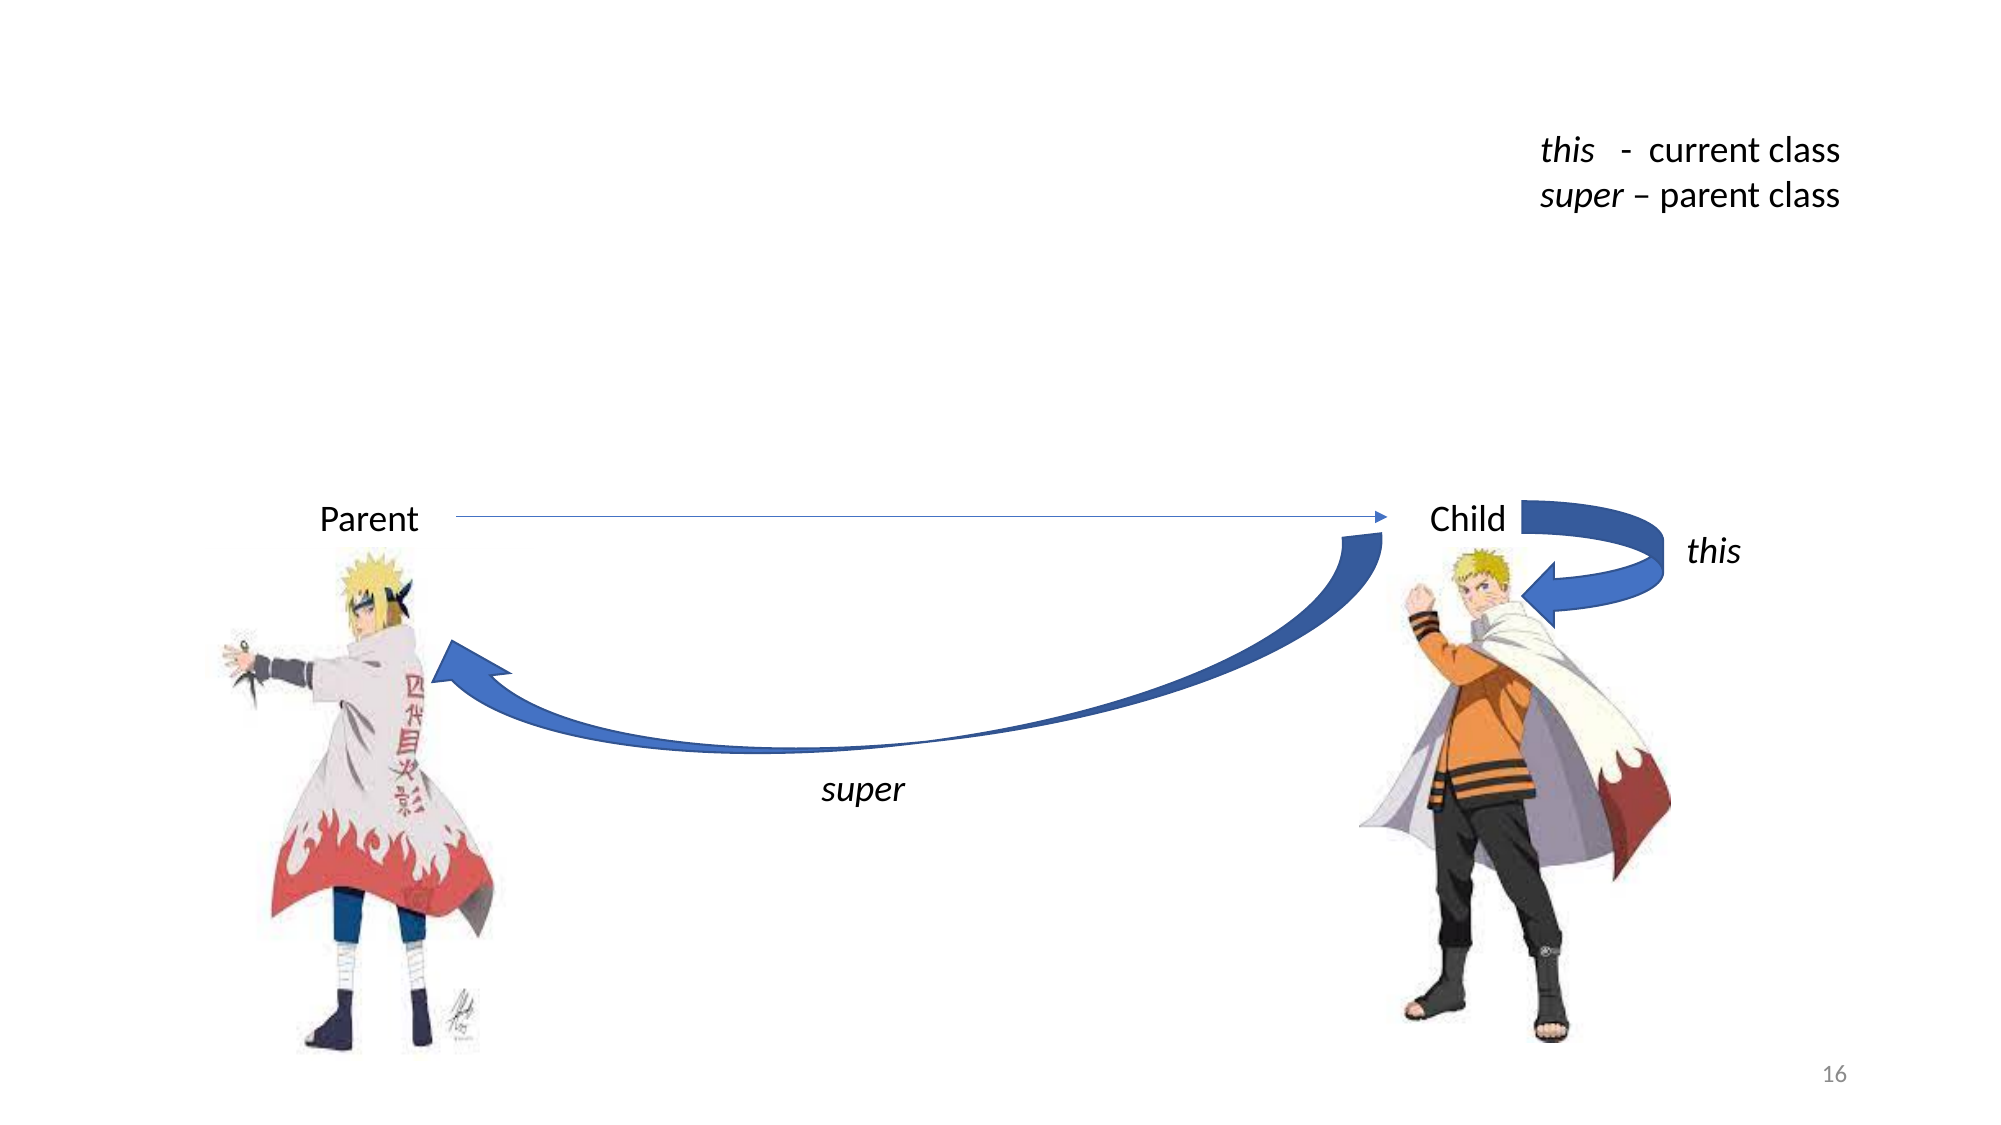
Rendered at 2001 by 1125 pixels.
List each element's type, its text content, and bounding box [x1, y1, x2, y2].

picture [205, 547, 534, 1061]
text_box super [806, 756, 921, 817]
picture [1359, 547, 1671, 1043]
text_box [534, 532, 1383, 755]
text_box this [1671, 518, 1757, 579]
text_box Child [1415, 486, 1522, 547]
slide_number 16 [1412, 1042, 1863, 1103]
text_box this - current class super – parent class [1525, 117, 1865, 223]
text_box Parent [305, 486, 435, 547]
text_box [1521, 500, 1665, 547]
